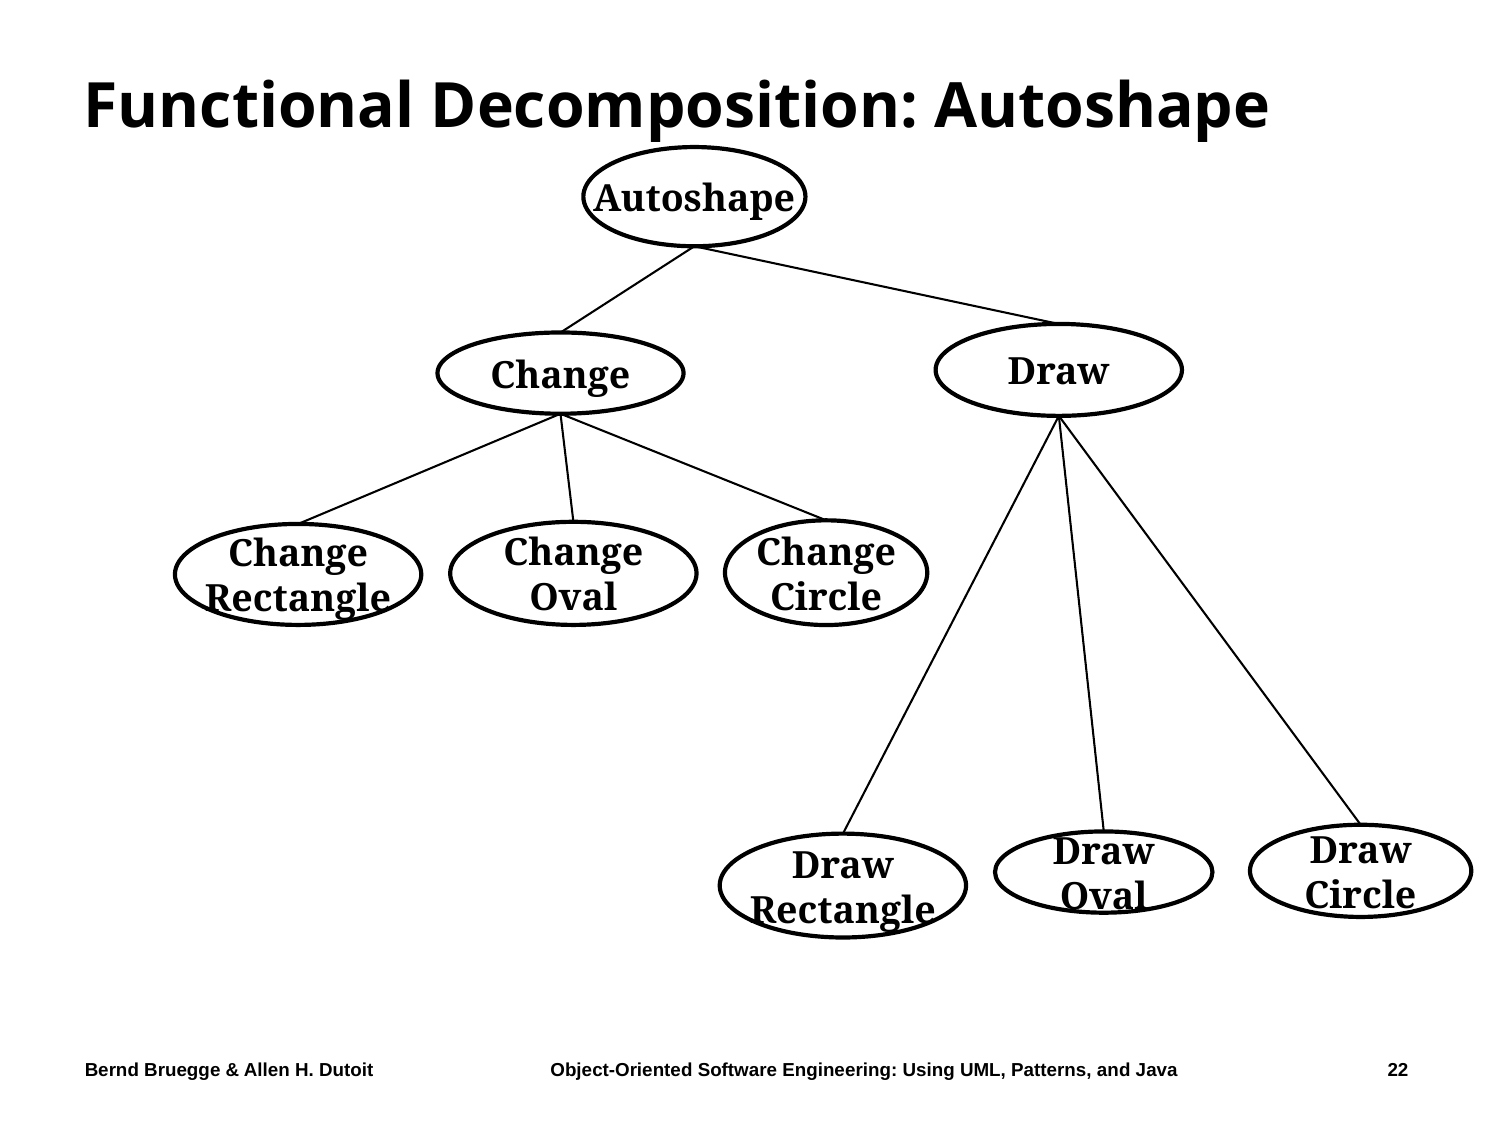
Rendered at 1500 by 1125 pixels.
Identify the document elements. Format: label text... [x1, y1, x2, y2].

text_box Autoshape [583, 179, 806, 246]
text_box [437, 248, 692, 414]
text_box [174, 415, 928, 626]
title Functional Decomposition: Autoshape [68, 36, 1407, 179]
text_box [694, 248, 1183, 430]
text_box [719, 417, 1472, 938]
